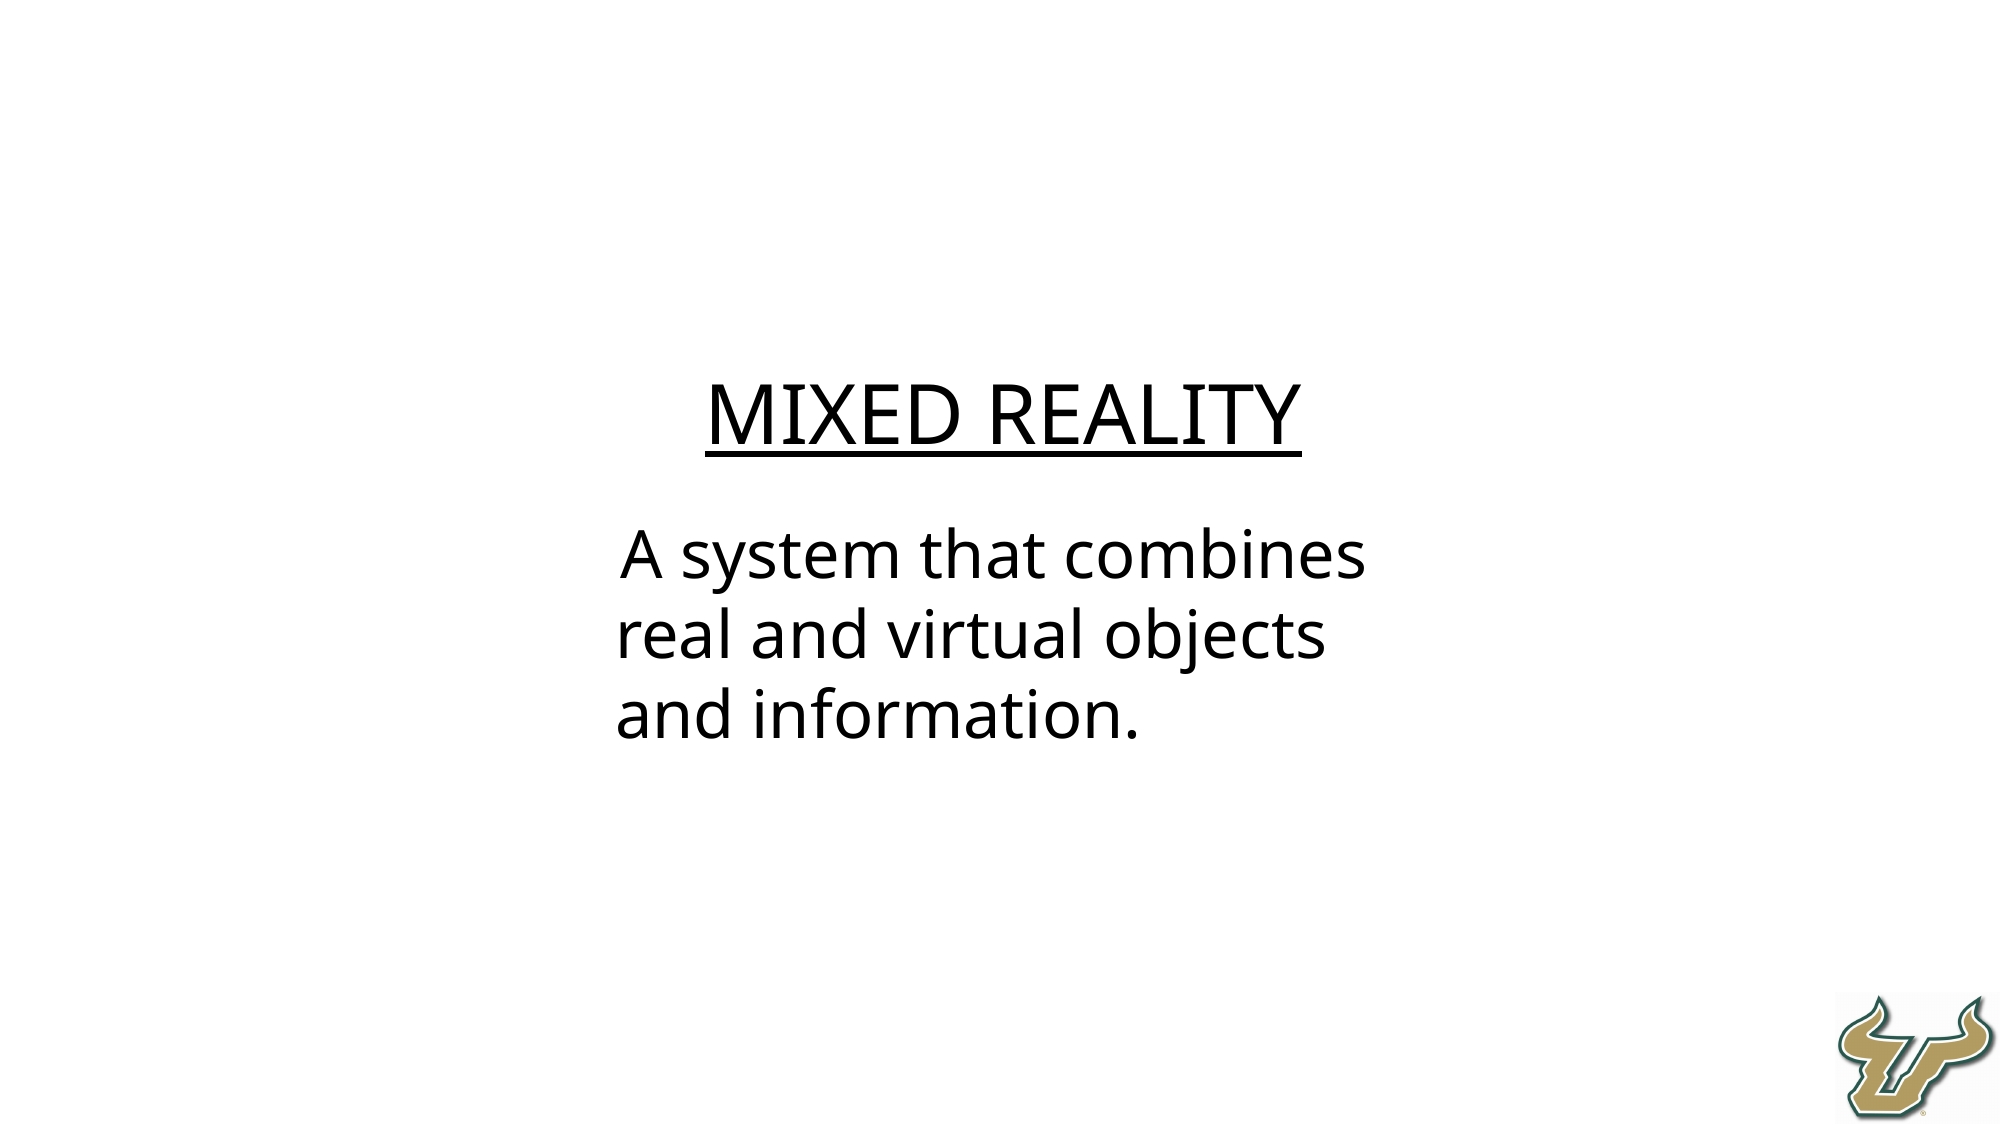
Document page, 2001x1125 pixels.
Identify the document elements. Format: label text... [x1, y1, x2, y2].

picture [1835, 992, 2000, 1124]
list Mixed reality A system that combines real and virtual objects and information. [600, 135, 1400, 990]
